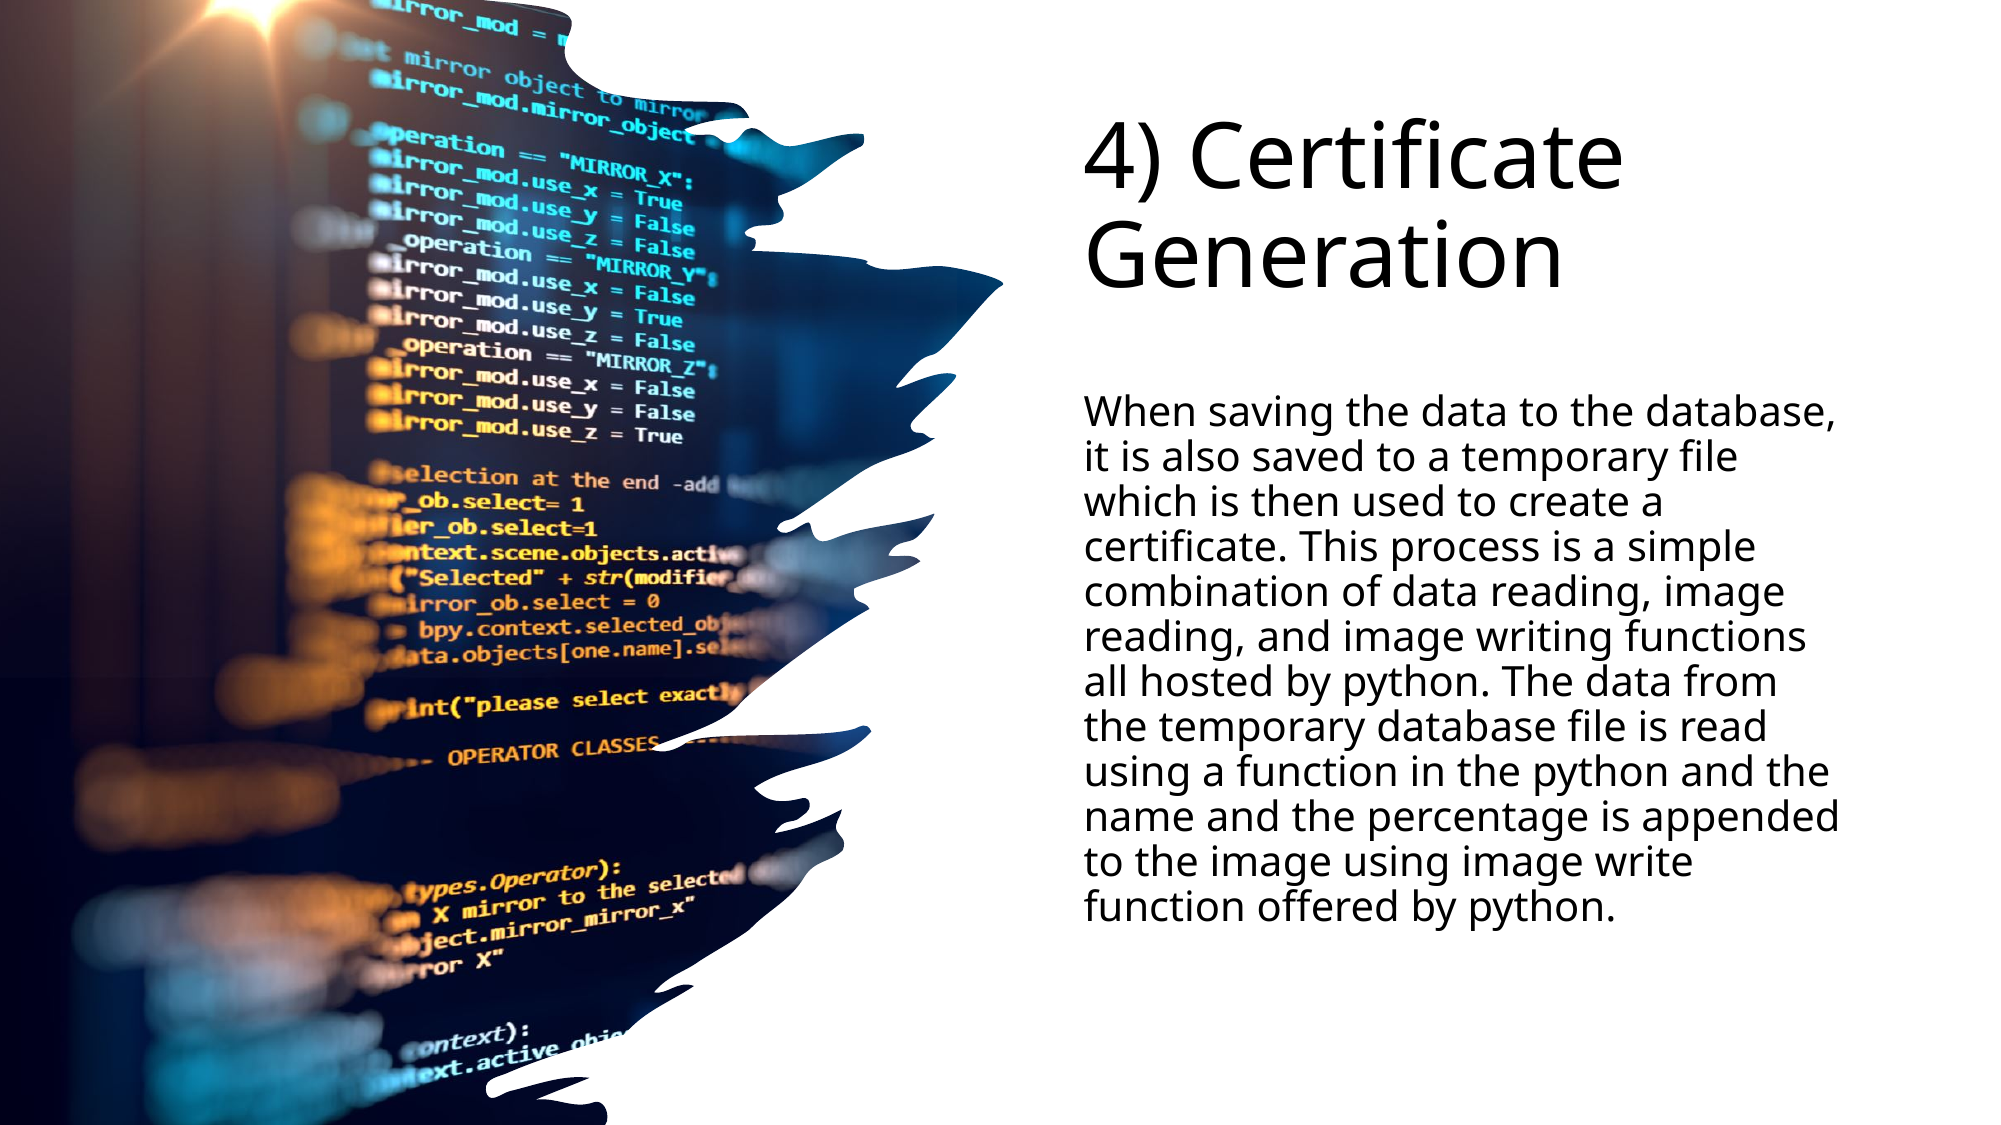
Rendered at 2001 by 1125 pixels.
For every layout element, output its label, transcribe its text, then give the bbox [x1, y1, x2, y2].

list When saving the data to the database, it is also saved to a temporary file which is then used to create a certificate. This process is a simple combination of data reading, image reading, and image writing functions all hosted by python. The data from the temporary database file is read using a function in the python and the name and the percentage is appended to the image using image write function offered by python. [1068, 382, 1863, 1014]
text_box [1004, 0, 2000, 1125]
title 4) Certificate Generation [1068, 59, 1863, 357]
picture [0, 0, 1004, 1125]
